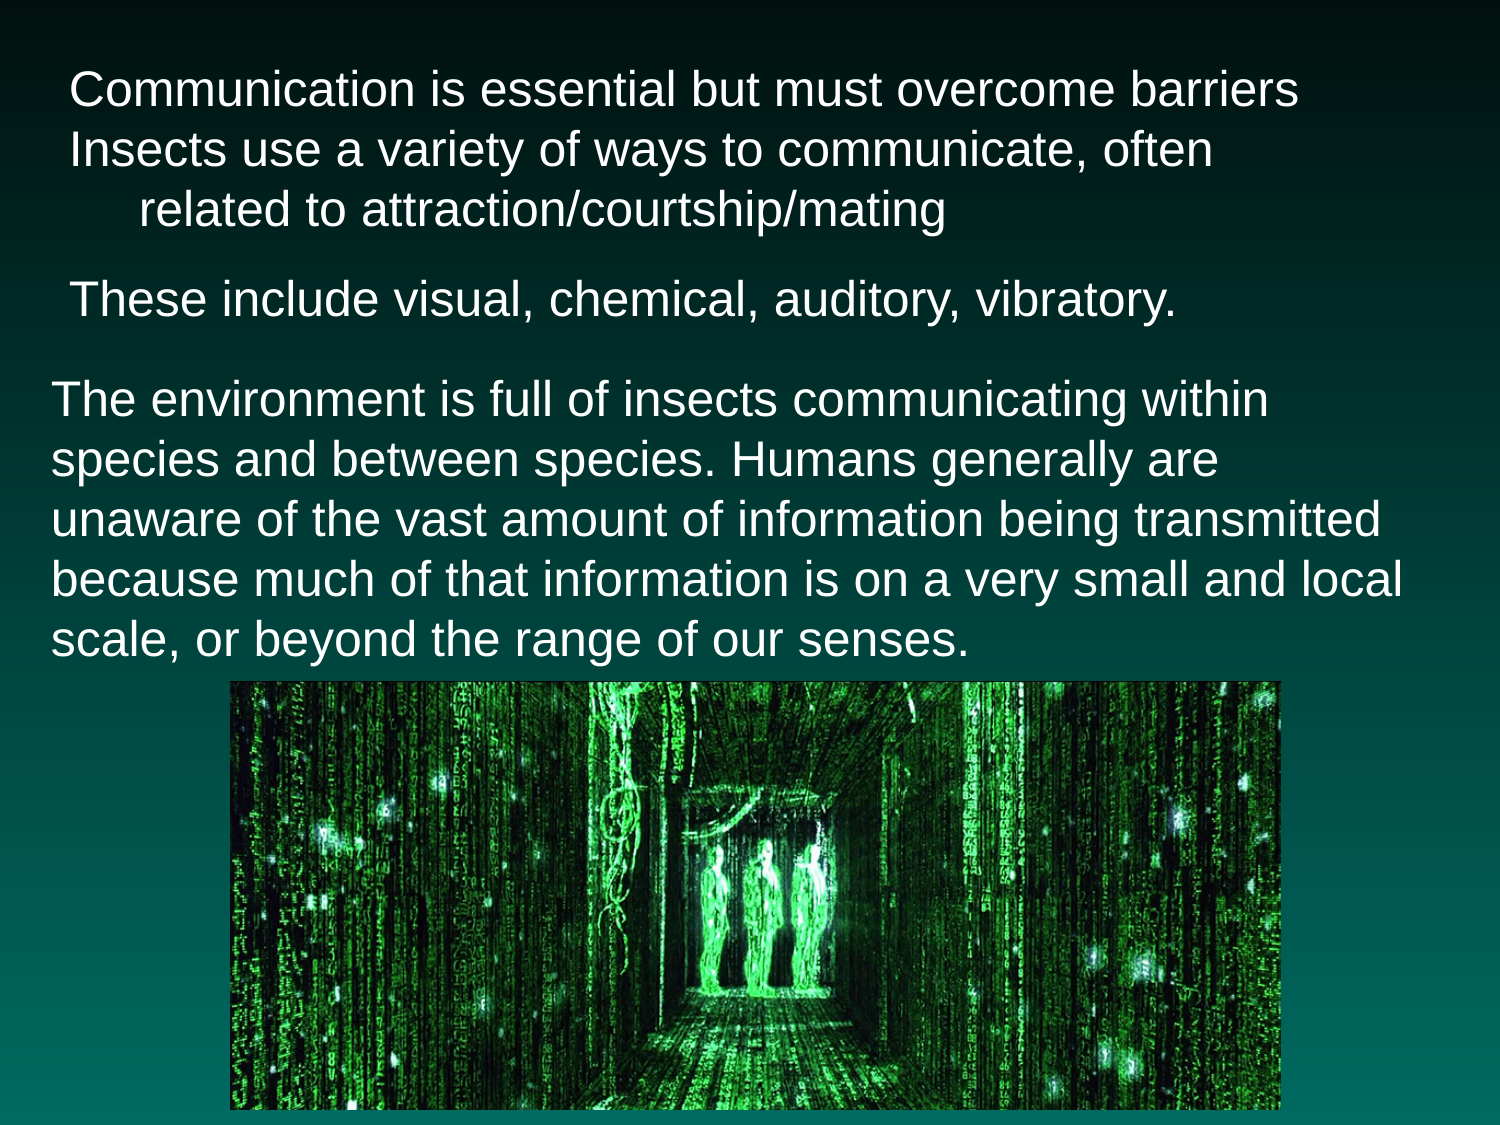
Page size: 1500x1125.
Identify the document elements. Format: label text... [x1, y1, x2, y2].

picture [230, 680, 1281, 1110]
text_box The environment is full of insects communicating within species and between species. Humans generally are unaware of the vast amount of information being transmitted because much of that information is on a very small and local scale, or beyond the range of our senses. [36, 358, 1437, 674]
text_box Communication is essential but must overcome barriers Insects use a variety of ways to communicate, often related to attraction/courtship/mating These include visual, chemical, auditory, vibratory. [54, 0, 1407, 334]
